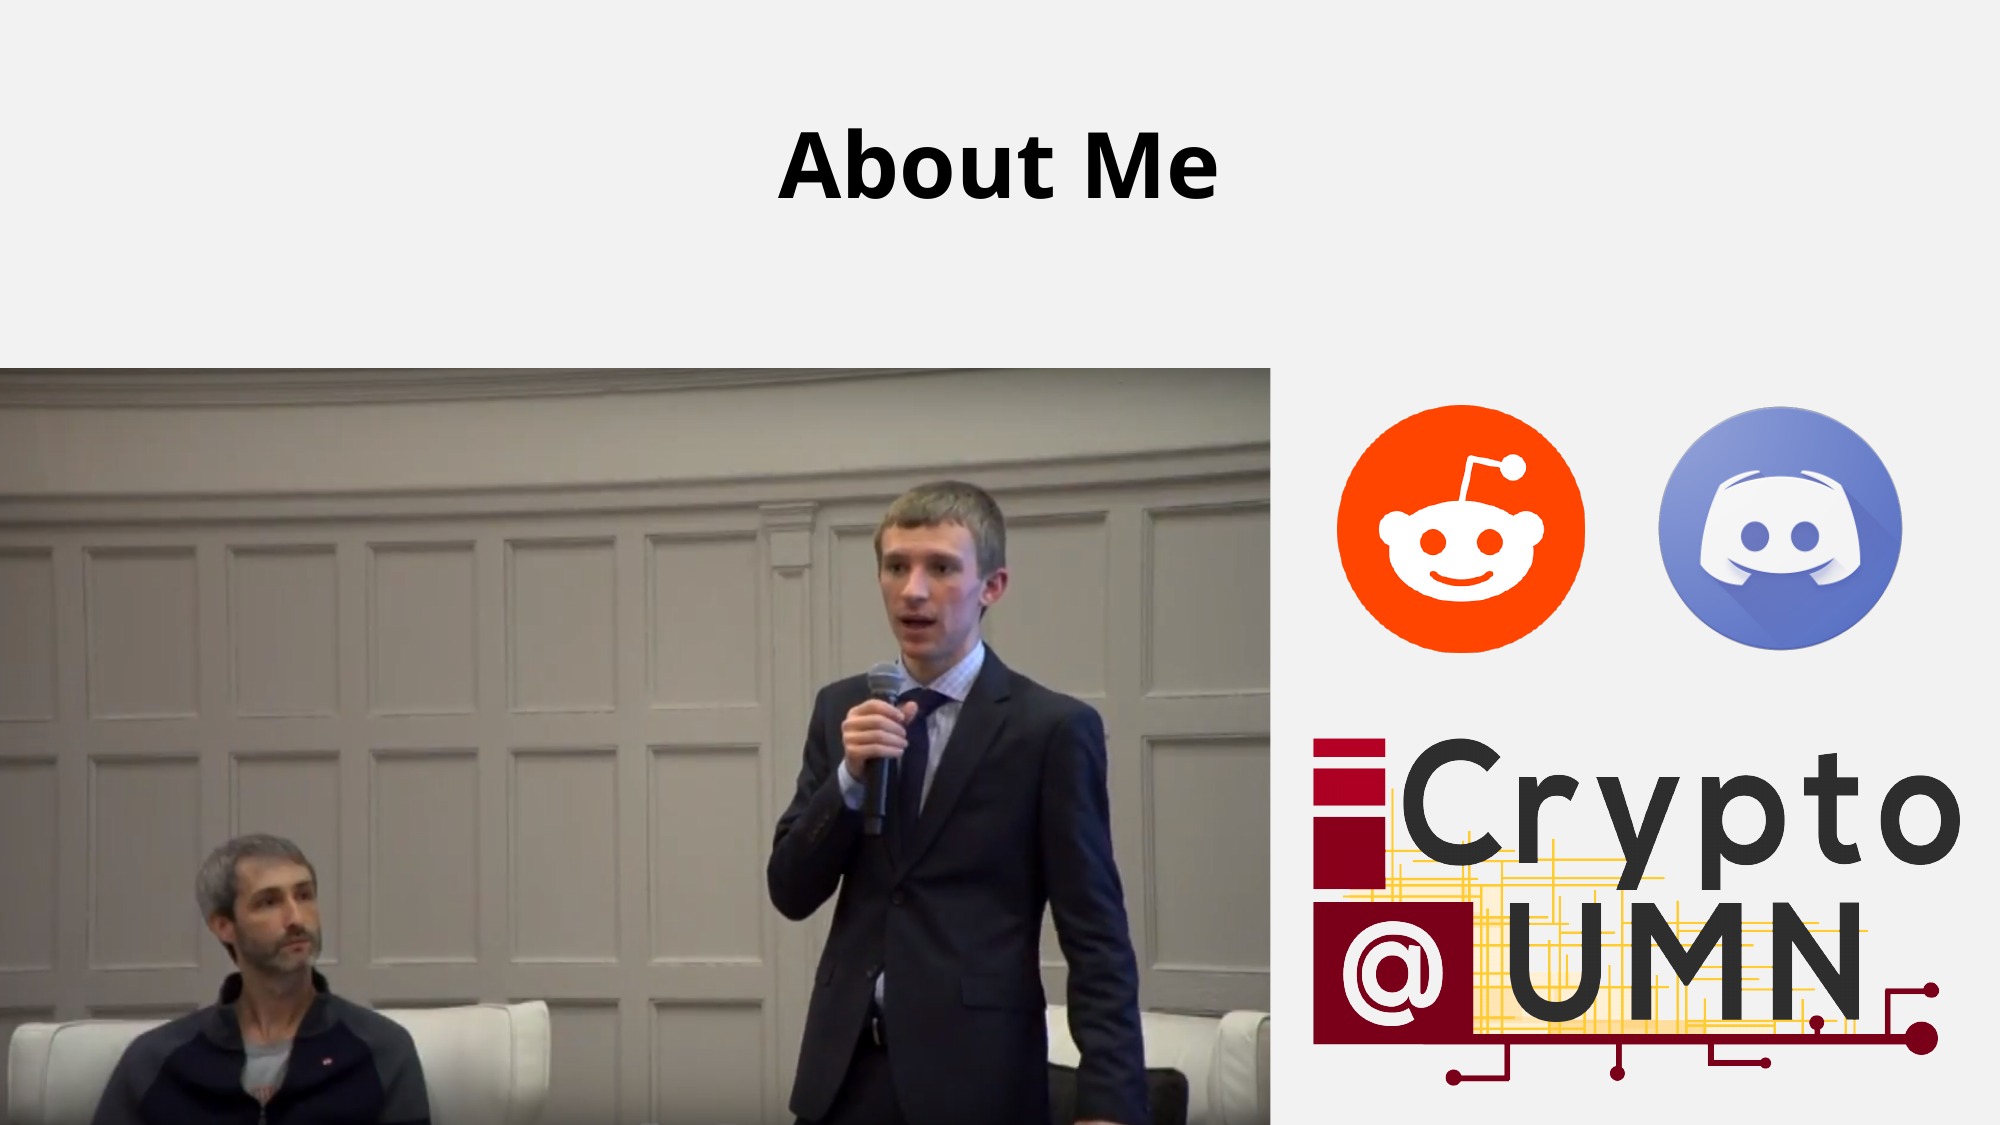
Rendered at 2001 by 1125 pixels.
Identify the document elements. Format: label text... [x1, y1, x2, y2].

picture [0, 368, 1271, 1125]
title About Me [137, 59, 1863, 278]
picture [1304, 396, 1973, 1108]
